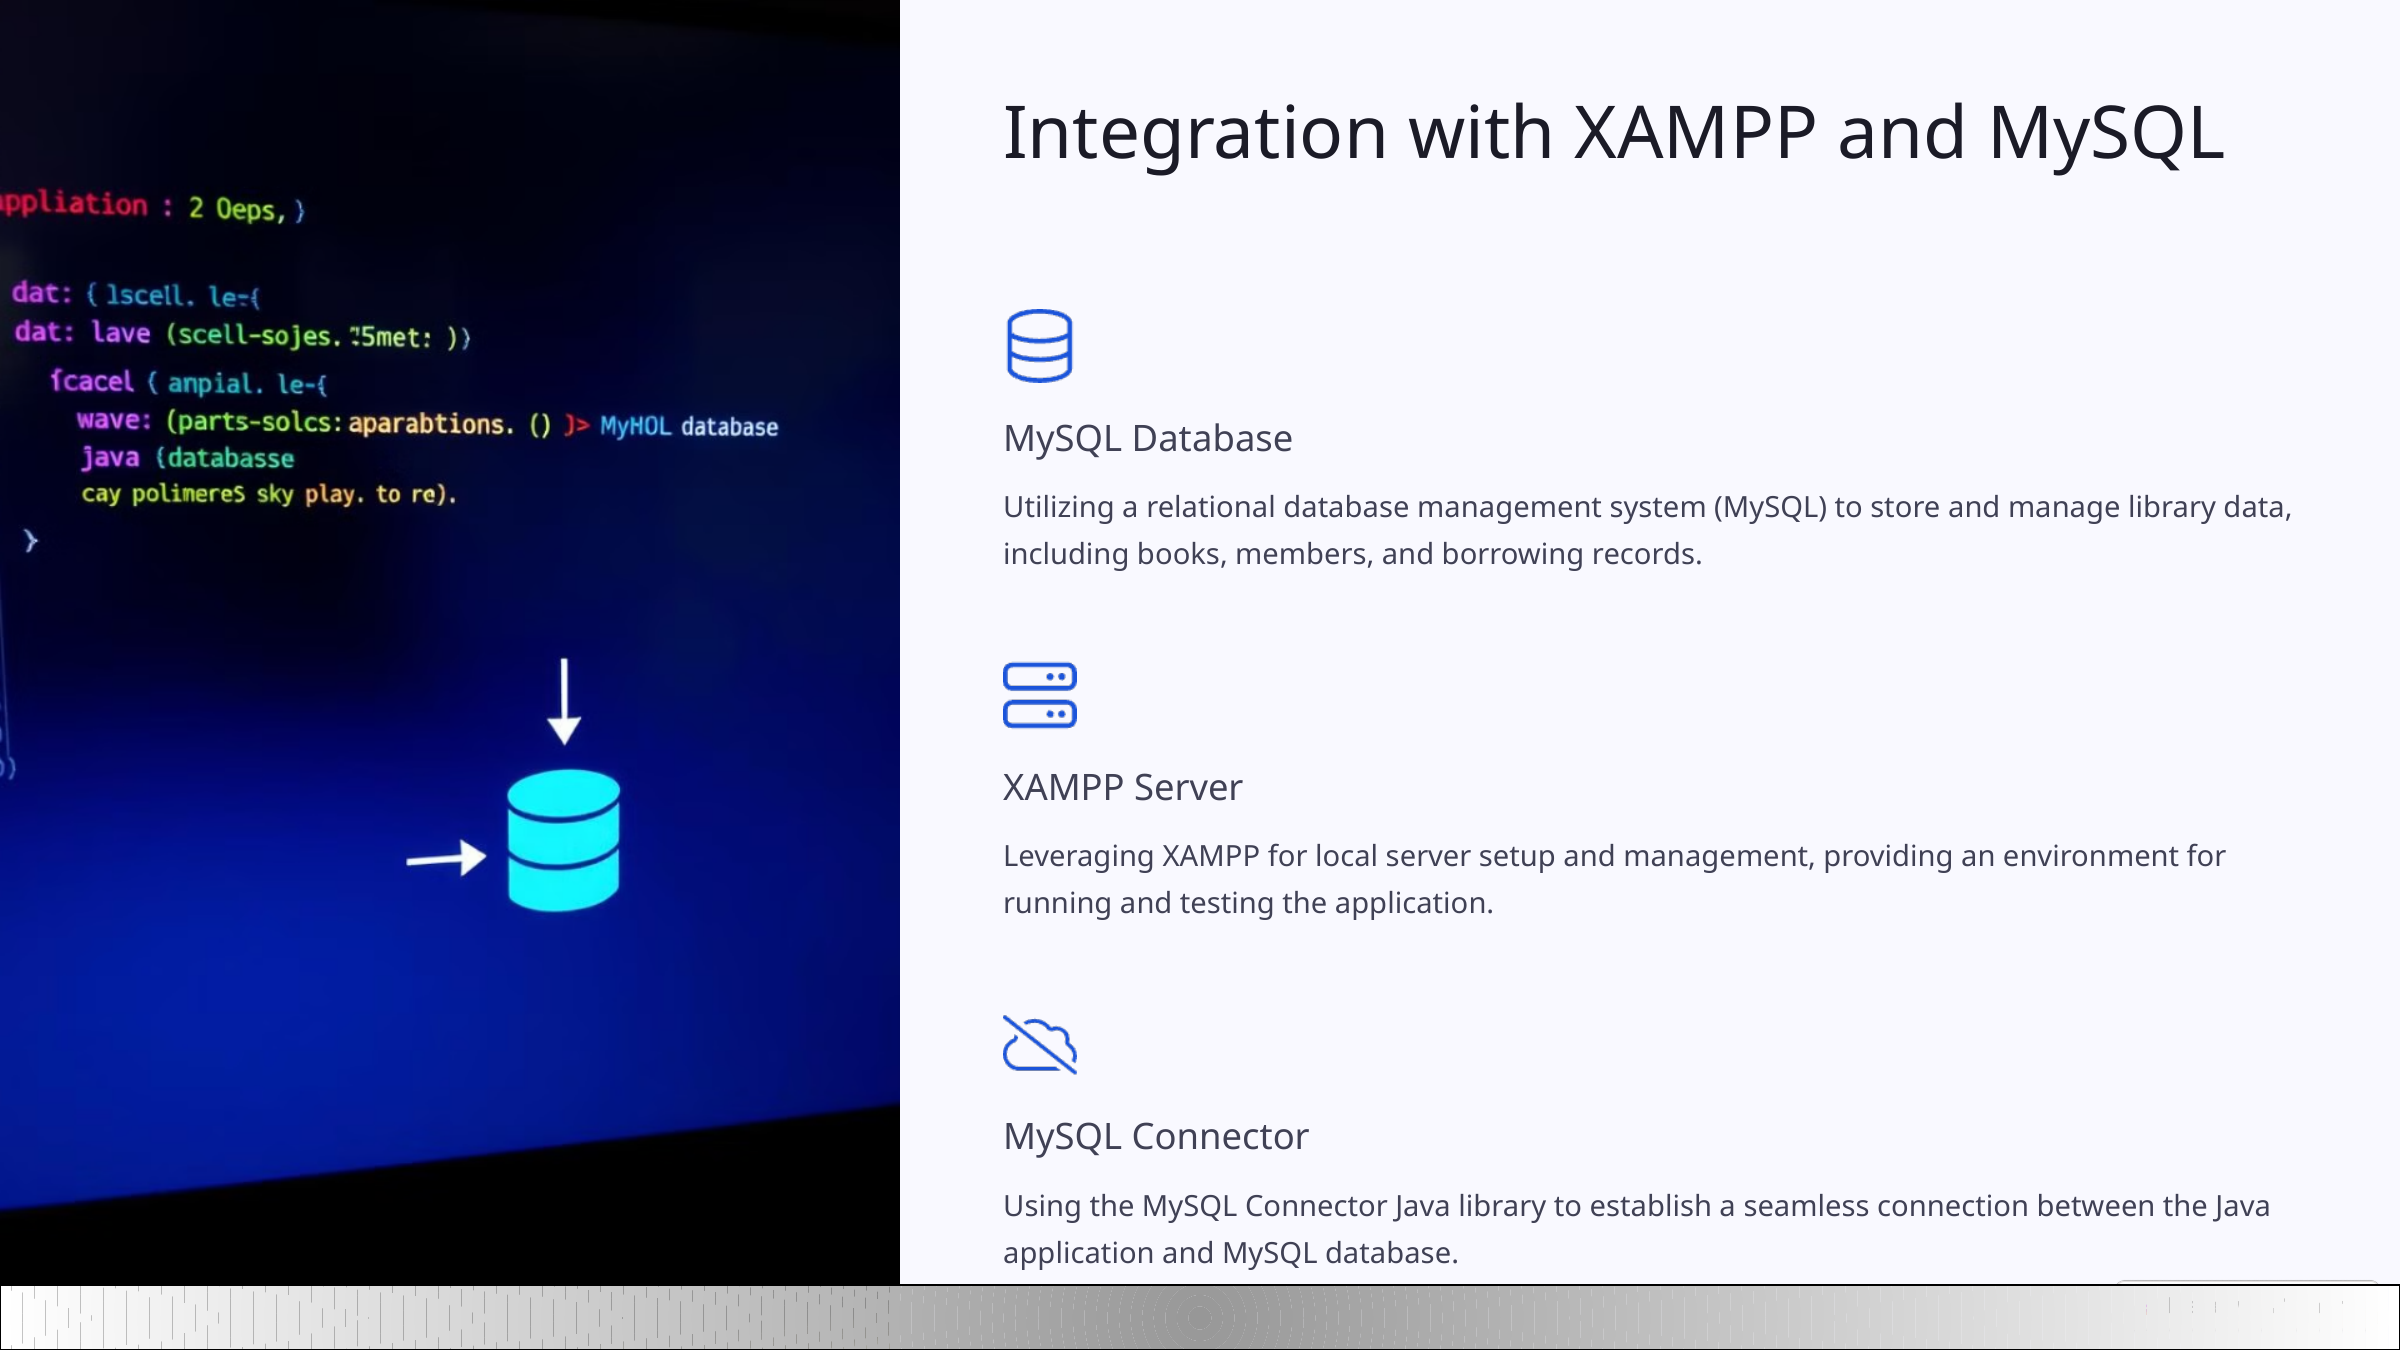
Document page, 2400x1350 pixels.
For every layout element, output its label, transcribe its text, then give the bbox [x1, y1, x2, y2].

picture [1003, 309, 1077, 384]
text_box MySQL Database [1003, 412, 1372, 459]
text_box XAMPP Server [1003, 761, 1372, 808]
text_box MySQL Connector [1003, 1111, 1372, 1158]
text_box Integration with XAMPP and MySQL [1003, 81, 2297, 266]
text_box [900, 1284, 2400, 1350]
text_box Leveraging XAMPP for local server setup and management, providing an environment for running and testing the application. [1003, 825, 2297, 920]
picture [1003, 1008, 1077, 1083]
picture [1003, 658, 1077, 733]
picture [2106, 1271, 2389, 1284]
picture [0, 0, 900, 1350]
text_box Using the MySQL Connector Java library to establish a seamless connection between the Java application and MySQL database. [1003, 1175, 2297, 1270]
text_box Utilizing a relational database management system (MySQL) to store and manage library data, including books, members, and borrowing records. [1003, 476, 2297, 571]
